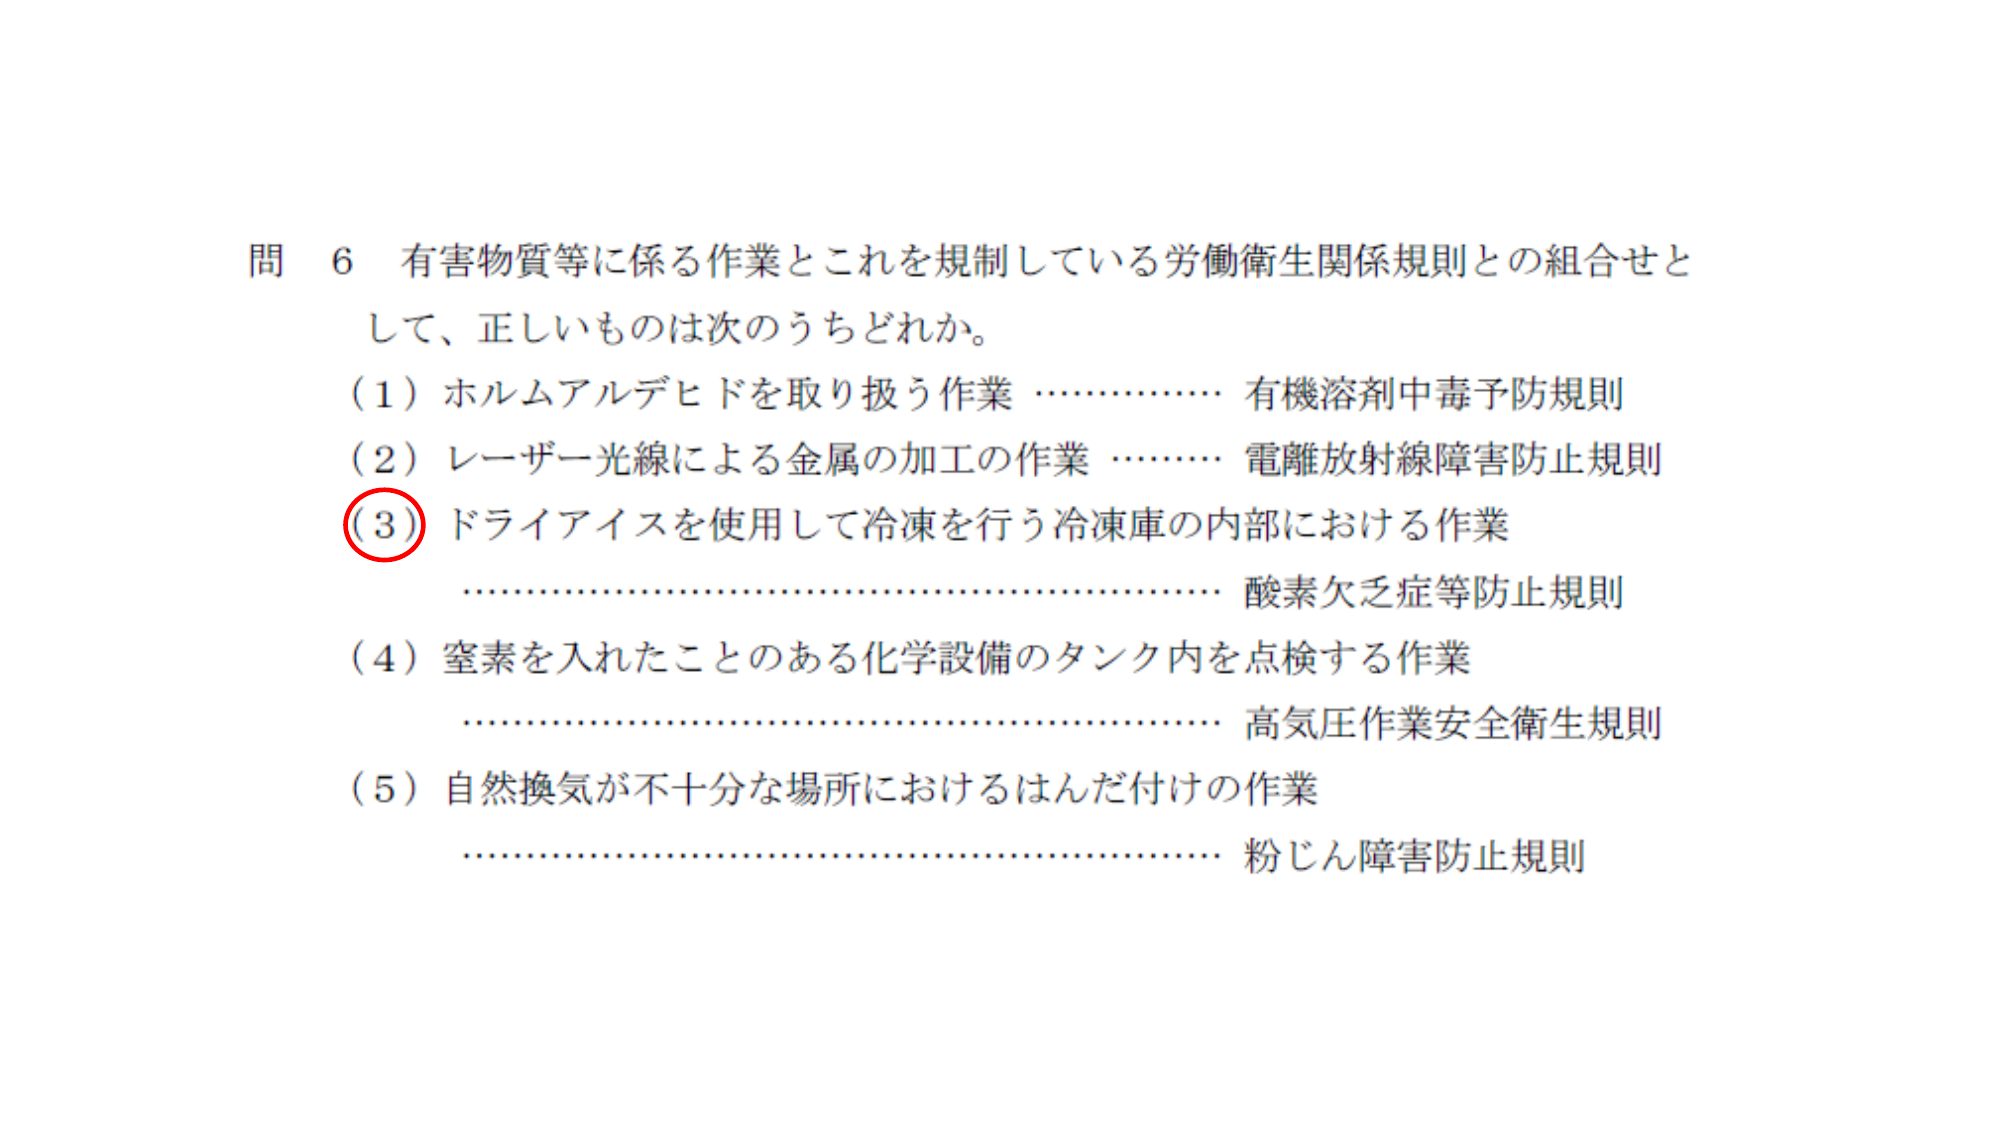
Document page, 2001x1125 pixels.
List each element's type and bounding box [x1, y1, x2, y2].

picture [241, 235, 1717, 890]
